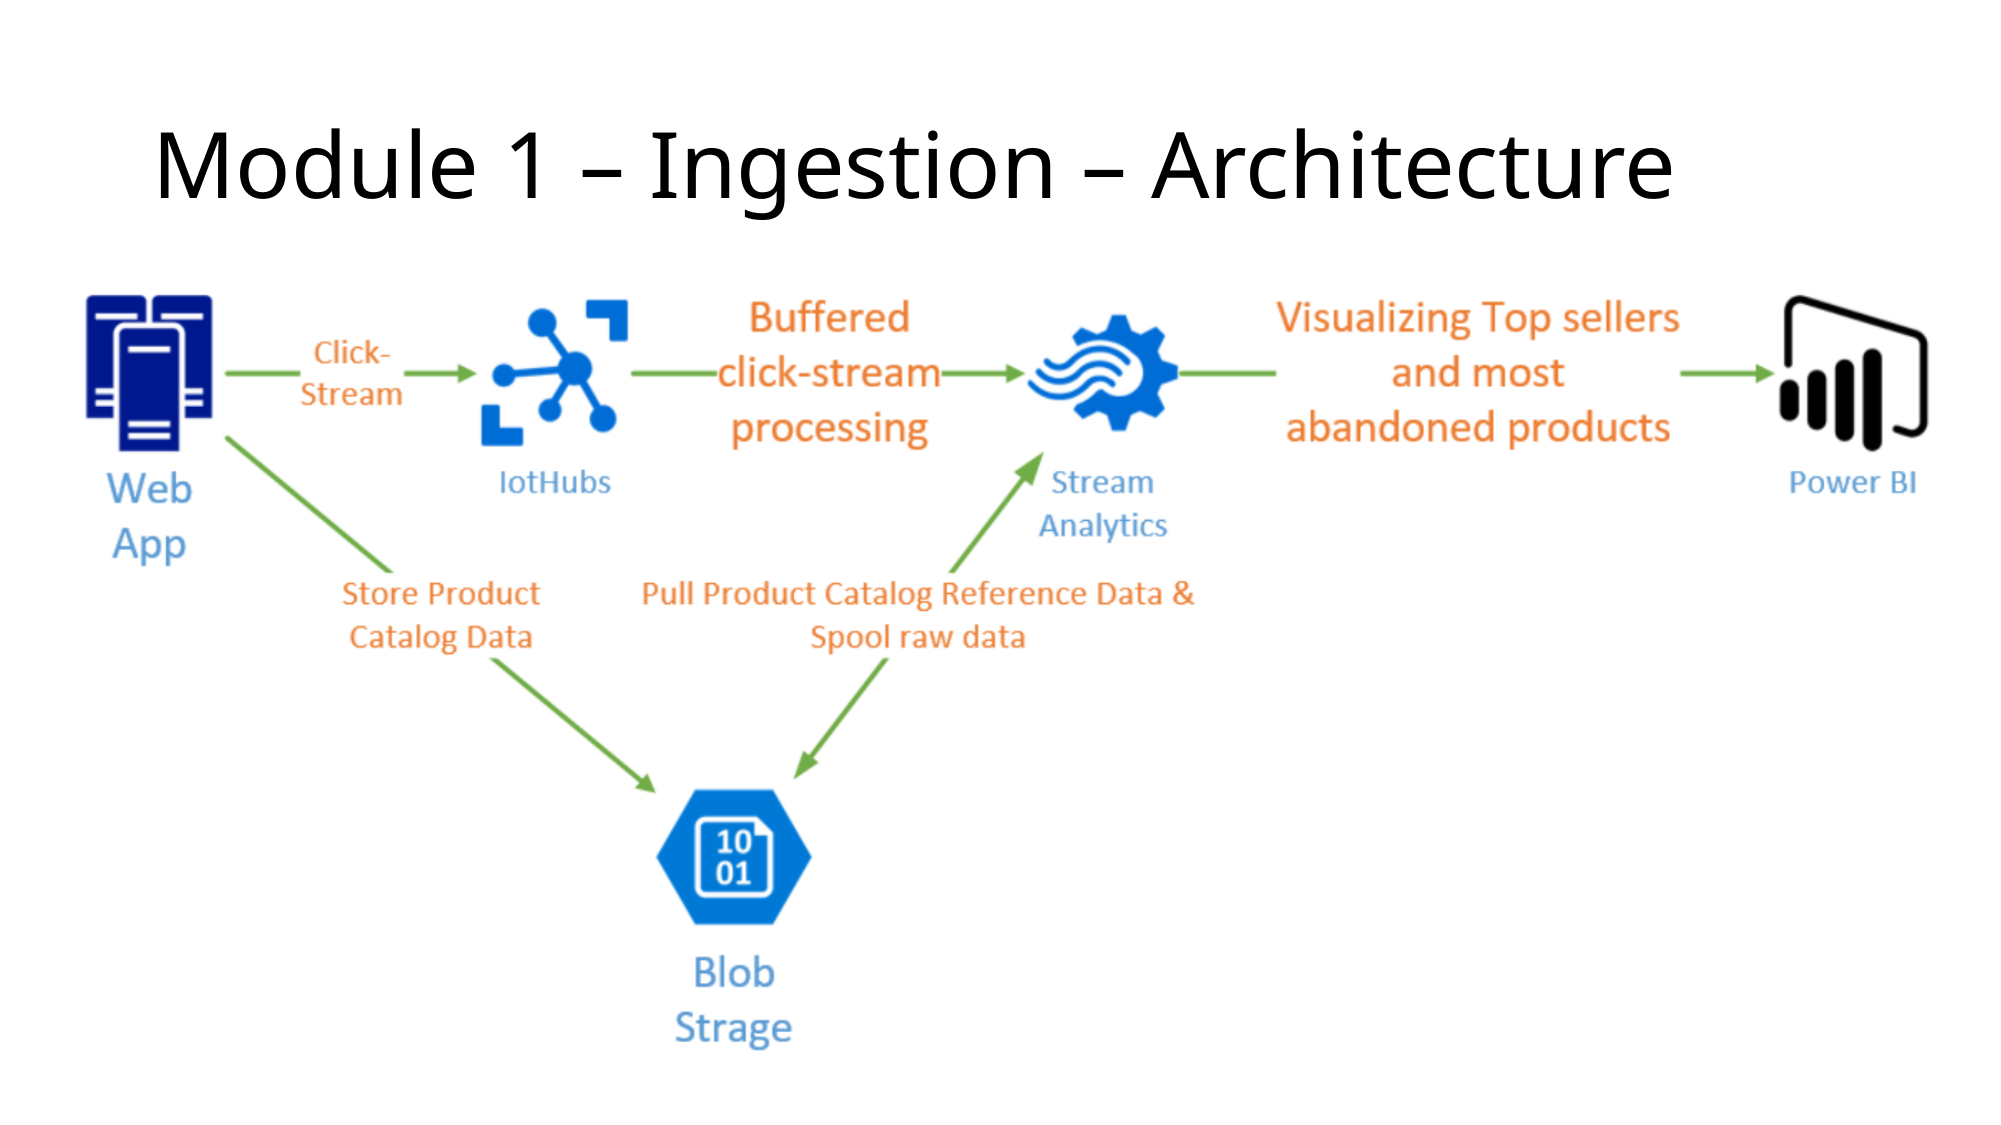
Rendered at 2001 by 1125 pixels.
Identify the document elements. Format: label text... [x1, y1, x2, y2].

title Module 1 – Ingestion – Architecture [137, 59, 1863, 264]
picture [63, 264, 1937, 1063]
